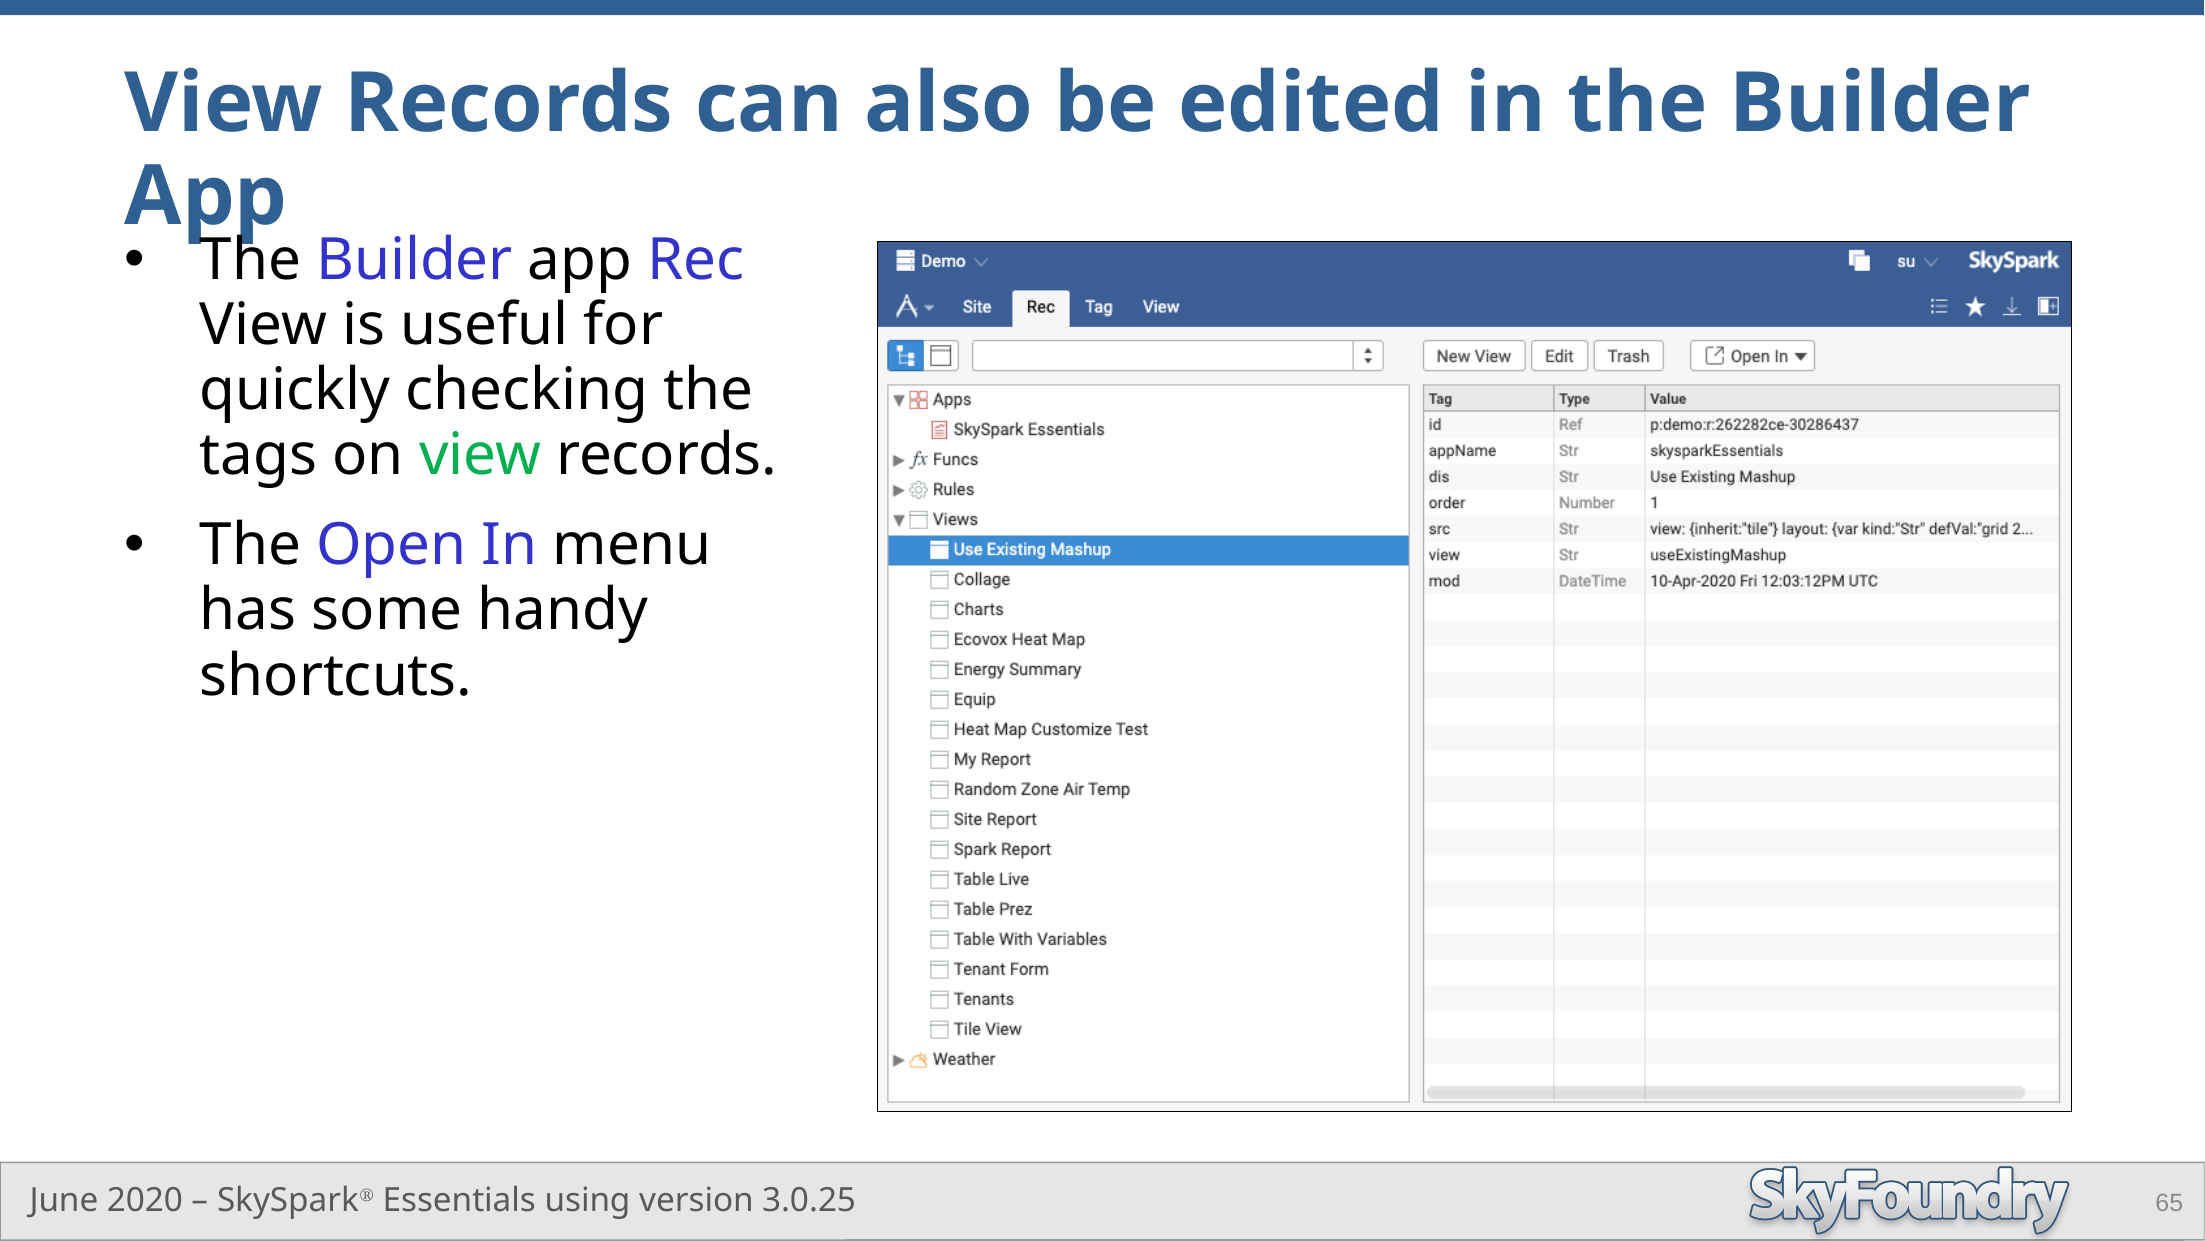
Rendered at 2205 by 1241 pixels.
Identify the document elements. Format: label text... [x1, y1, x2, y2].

slide_number 65 [1702, 1170, 2199, 1236]
title View Records can also be edited in the Builder App [110, 49, 2094, 158]
picture [877, 241, 2072, 1112]
text_box [312, 1124, 613, 1200]
picture [1739, 1236, 2076, 1241]
list The Builder app Rec View is useful for quickly checking the tags on view records. The Open In menu has some handy shortcuts. [110, 220, 803, 1109]
picture [1739, 1145, 2076, 1170]
